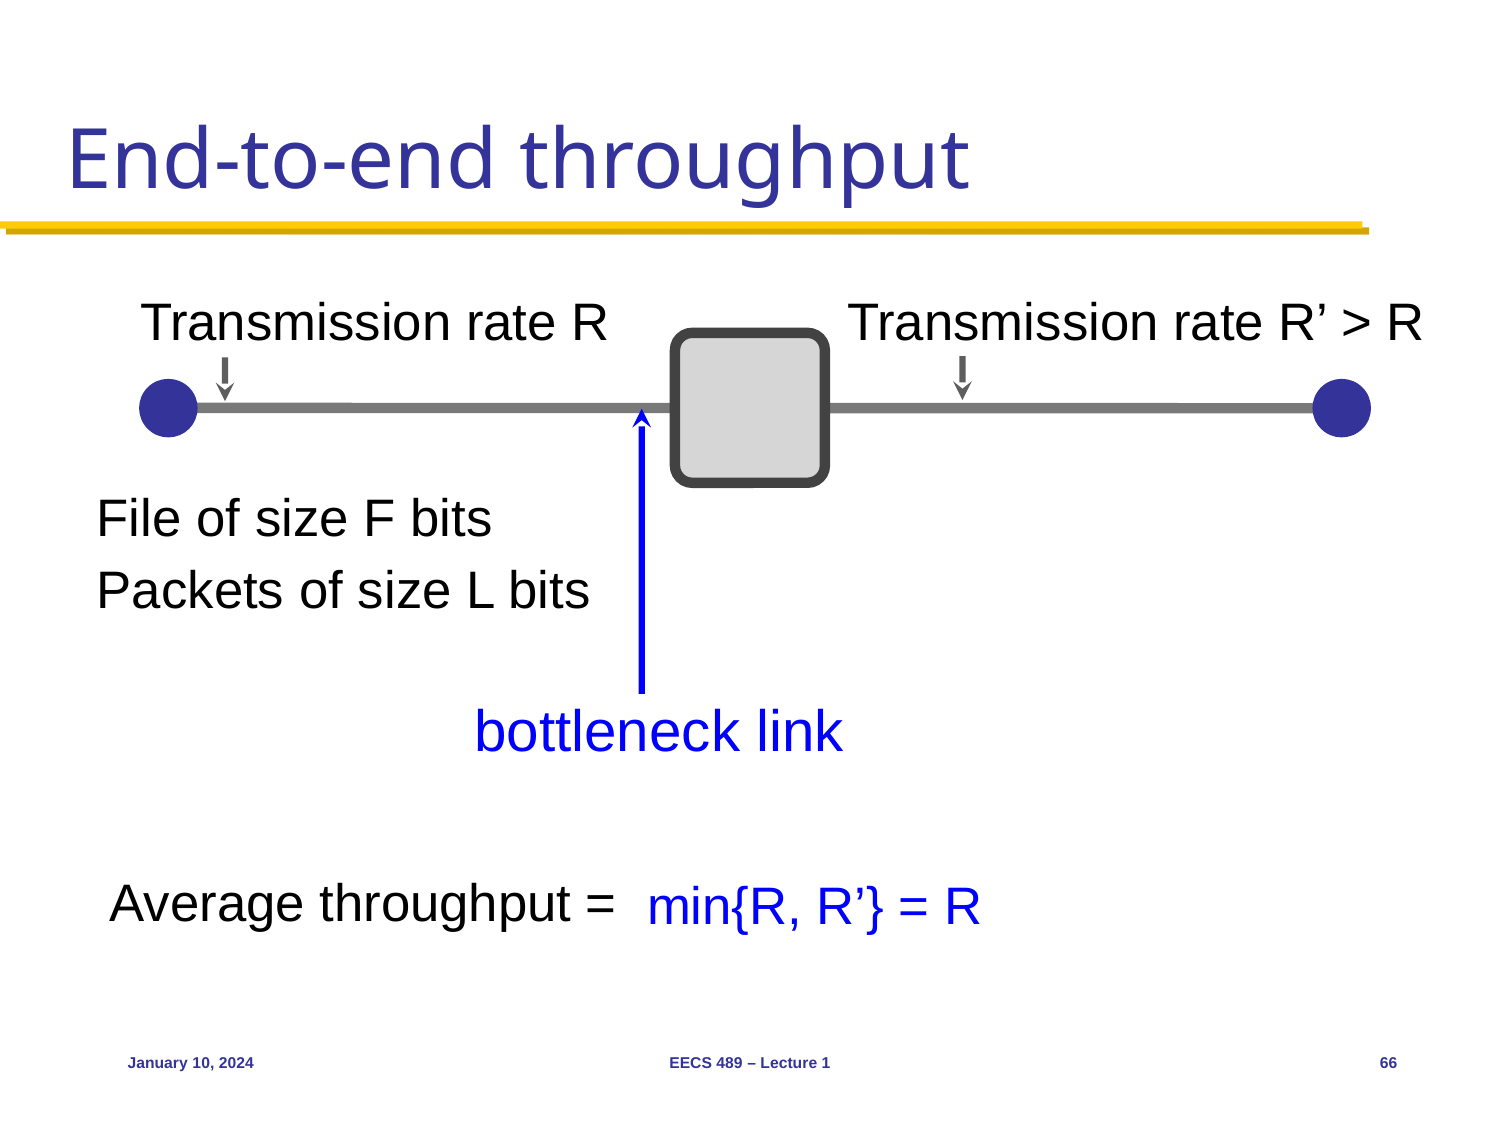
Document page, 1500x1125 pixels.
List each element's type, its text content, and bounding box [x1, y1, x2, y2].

slide_number 66 [1312, 1024, 1413, 1101]
text_box [956, 387, 969, 400]
footer EECS 489 – Lecture 1 [512, 1024, 988, 1101]
text_box Average throughput = [103, 863, 838, 939]
text_box File of size F bits [90, 477, 592, 549]
text_box Packets of size L bits [90, 549, 641, 625]
text_box [218, 388, 232, 402]
text_box [635, 408, 648, 422]
text_box bottleneck link [465, 684, 1141, 772]
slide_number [112, 1024, 426, 1101]
text_box Packets of size L bits [642, 549, 651, 625]
text_box Transmission rate R [134, 281, 625, 357]
text_box min{R, R’} = R [641, 865, 1000, 941]
text_box [1312, 378, 1371, 438]
text_box [674, 332, 825, 483]
title End-to-end throughput [49, 24, 1451, 213]
text_box [139, 378, 198, 438]
text_box Transmission rate R’ > R [841, 281, 1475, 357]
